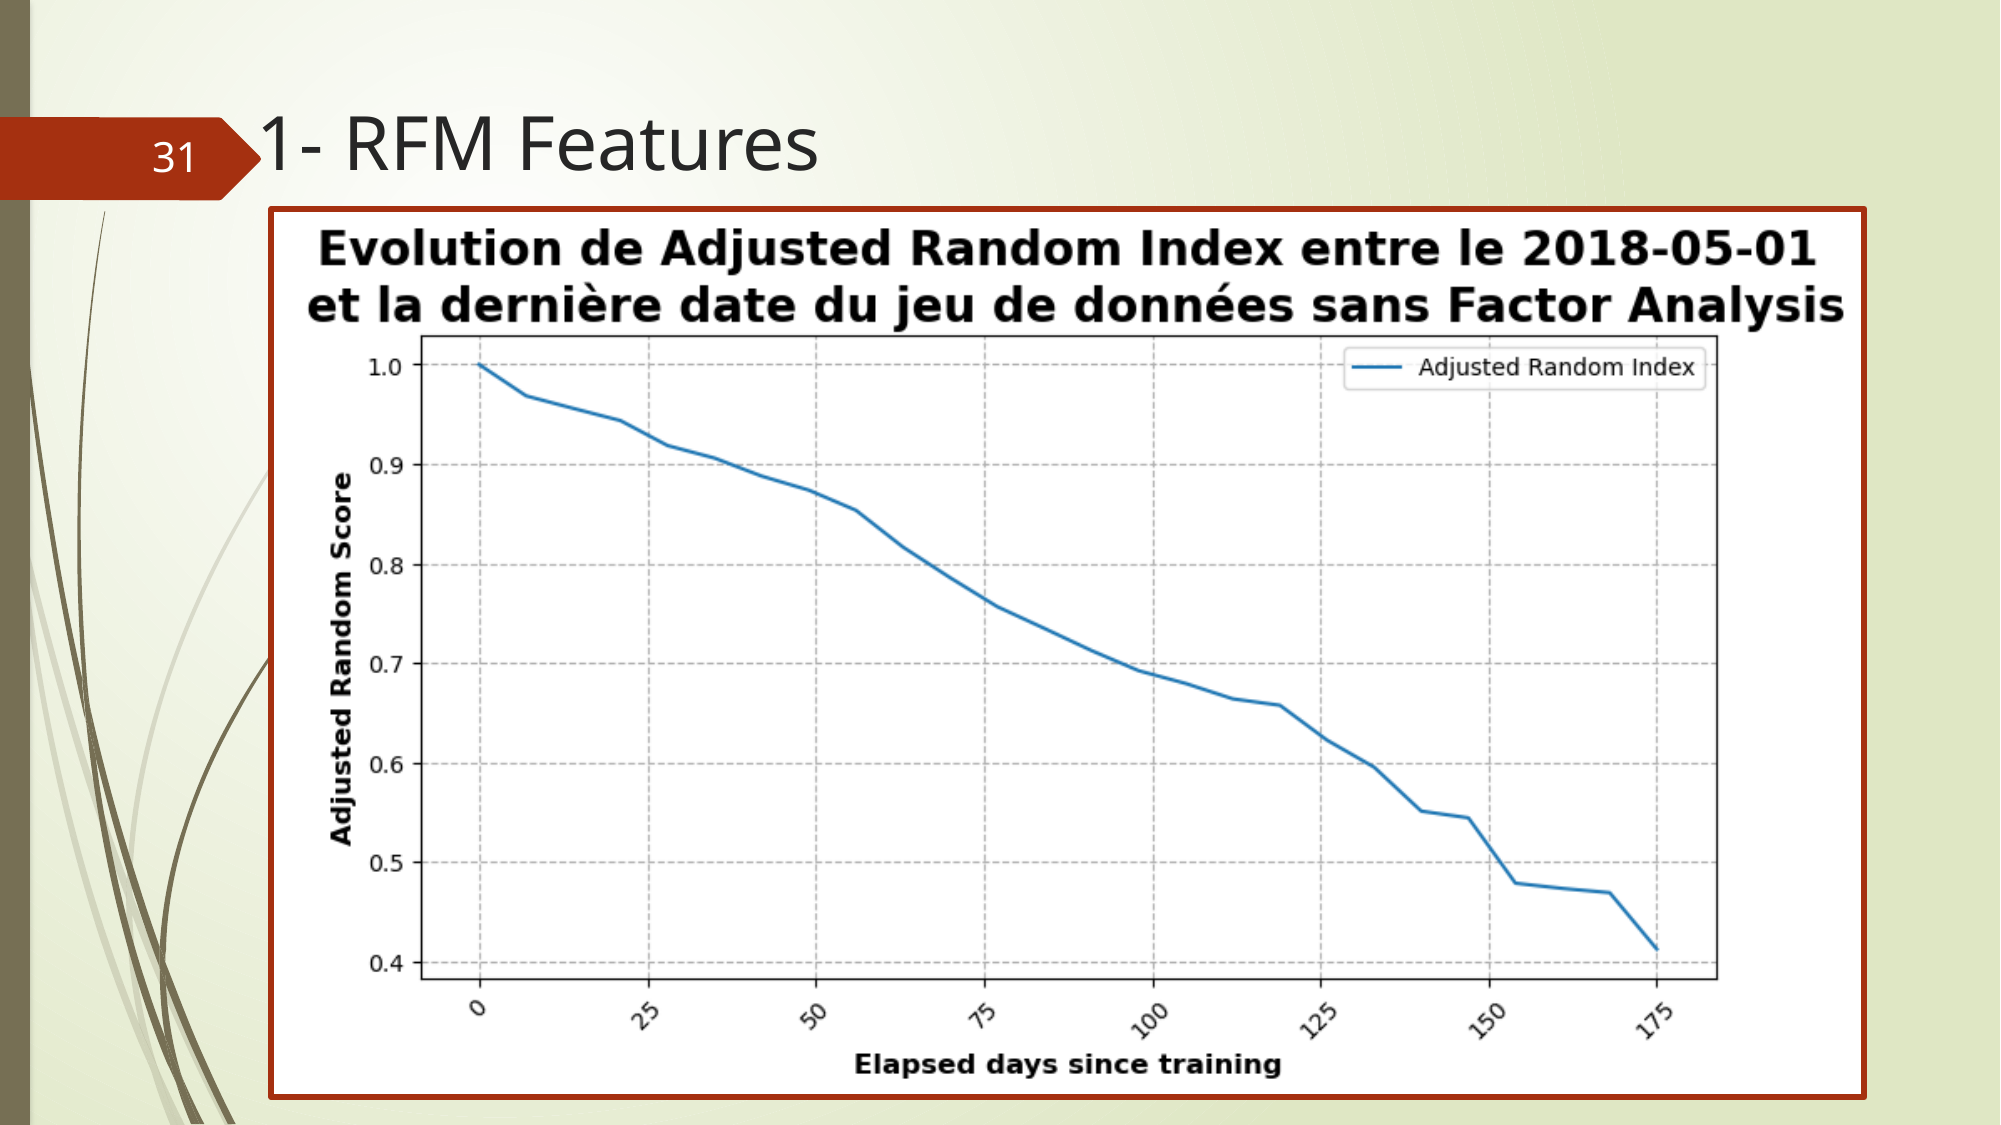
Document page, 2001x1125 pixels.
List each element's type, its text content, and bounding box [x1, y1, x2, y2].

picture [274, 211, 1862, 1095]
slide_number 31 [87, 129, 216, 190]
title 1- RFM Features [241, 88, 2000, 299]
